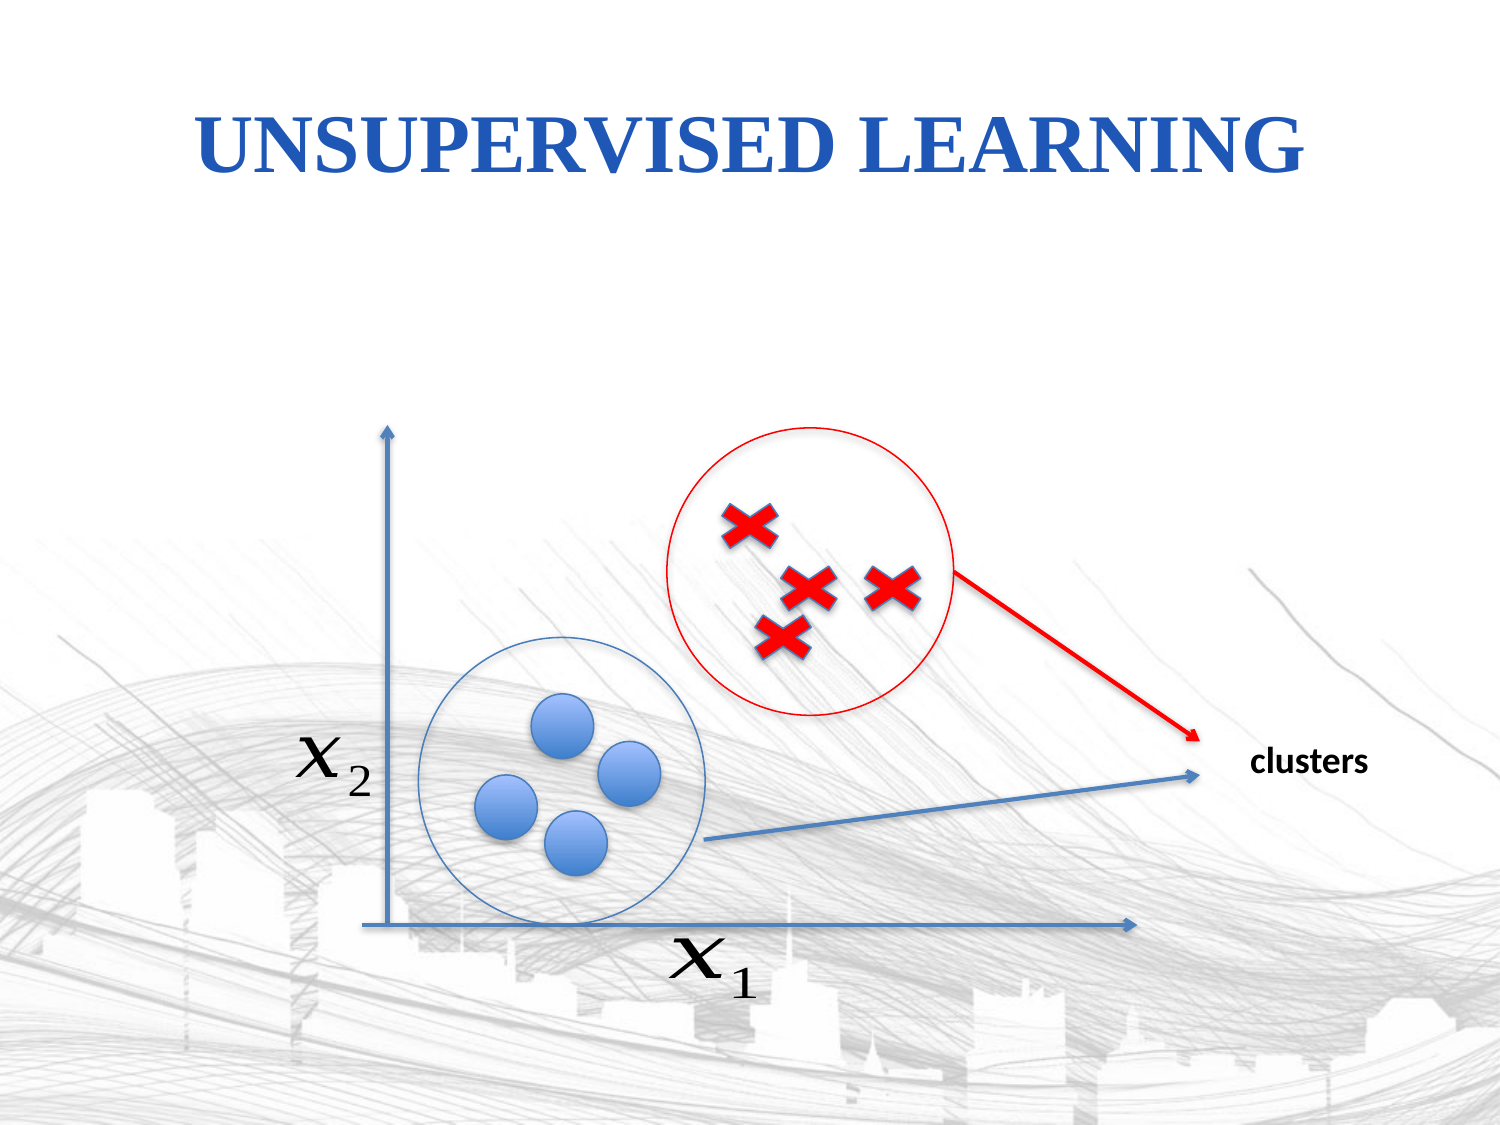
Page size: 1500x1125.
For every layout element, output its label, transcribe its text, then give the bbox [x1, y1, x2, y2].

text_box clusters [1235, 728, 1461, 788]
title Unsupervised learning [75, 45, 1425, 233]
picture [0, 0, 1500, 1125]
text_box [289, 424, 1138, 1009]
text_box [703, 774, 1201, 840]
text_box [953, 571, 1201, 742]
